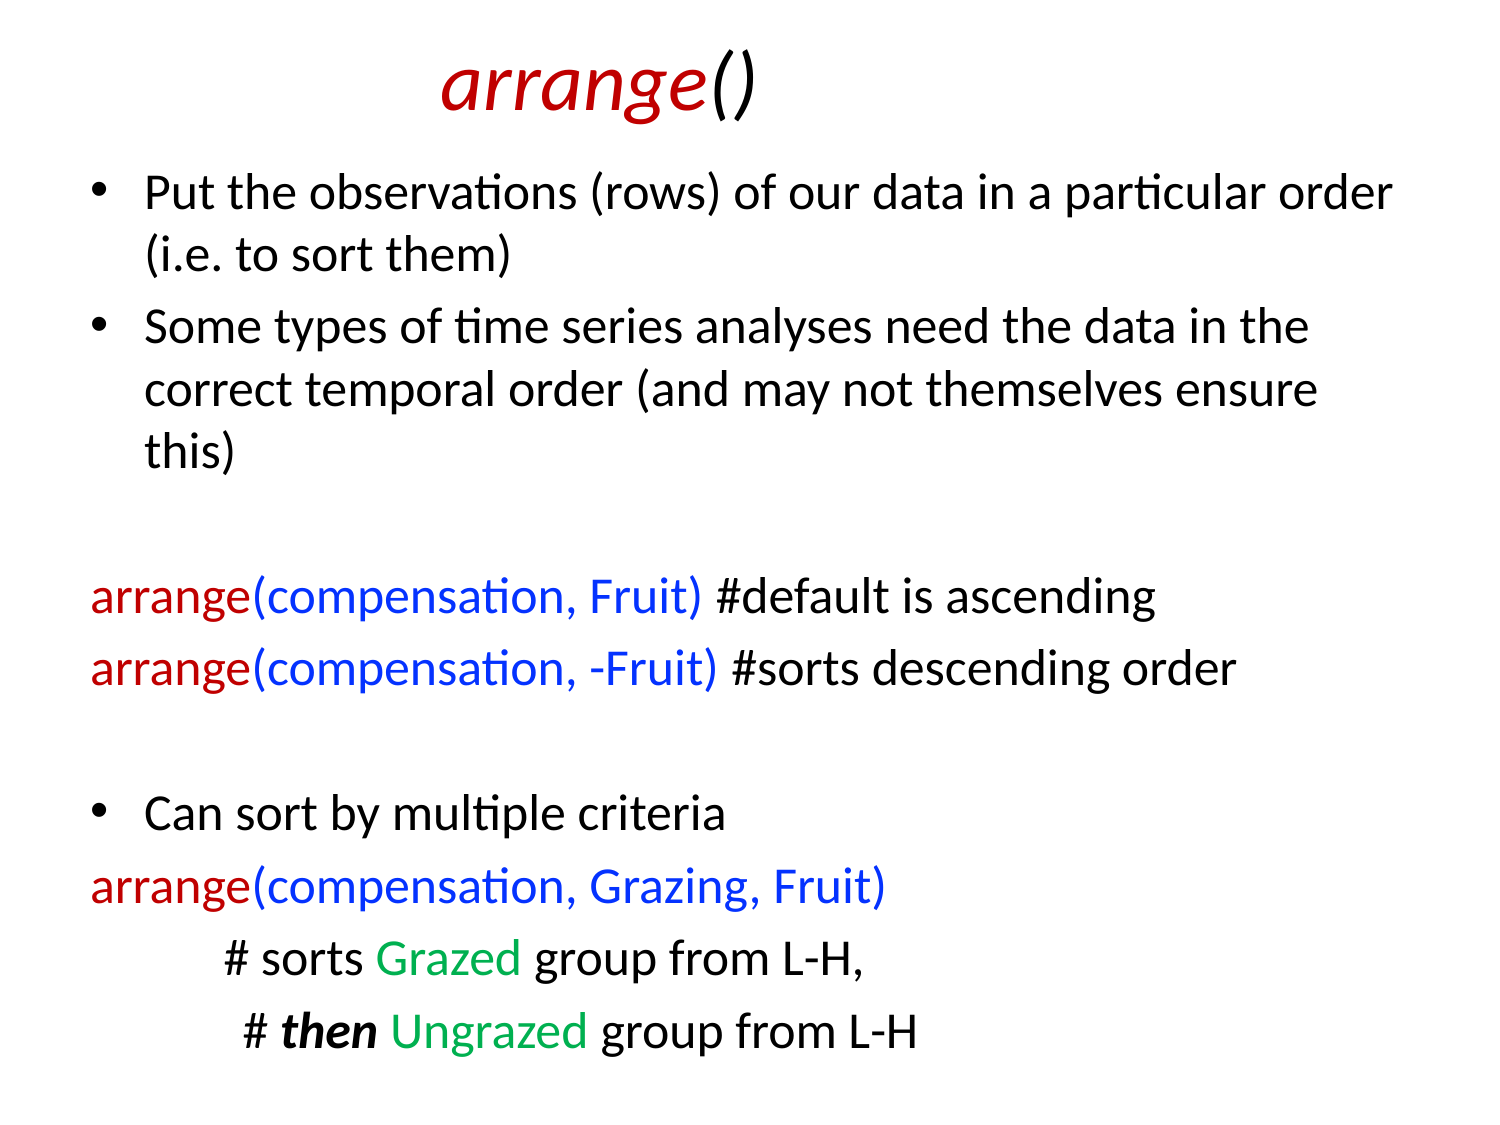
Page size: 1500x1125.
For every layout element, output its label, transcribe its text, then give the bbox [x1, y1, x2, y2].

list Put the observations (rows) of our data in a particular order (i.e. to sort them) Some types of time series analyses need the data in the correct temporal order (and may not themselves ensure this) arrange(compensation, Fruit) #default is ascending arrange(compensation, -Fruit) #sorts descending order Can sort by multiple criteria arrange(compensation, Grazing, Fruit) # sorts Grazed group from L-H, # then Ungrazed group from L-H [75, 149, 1425, 1075]
title arrange() [75, 0, 1125, 149]
